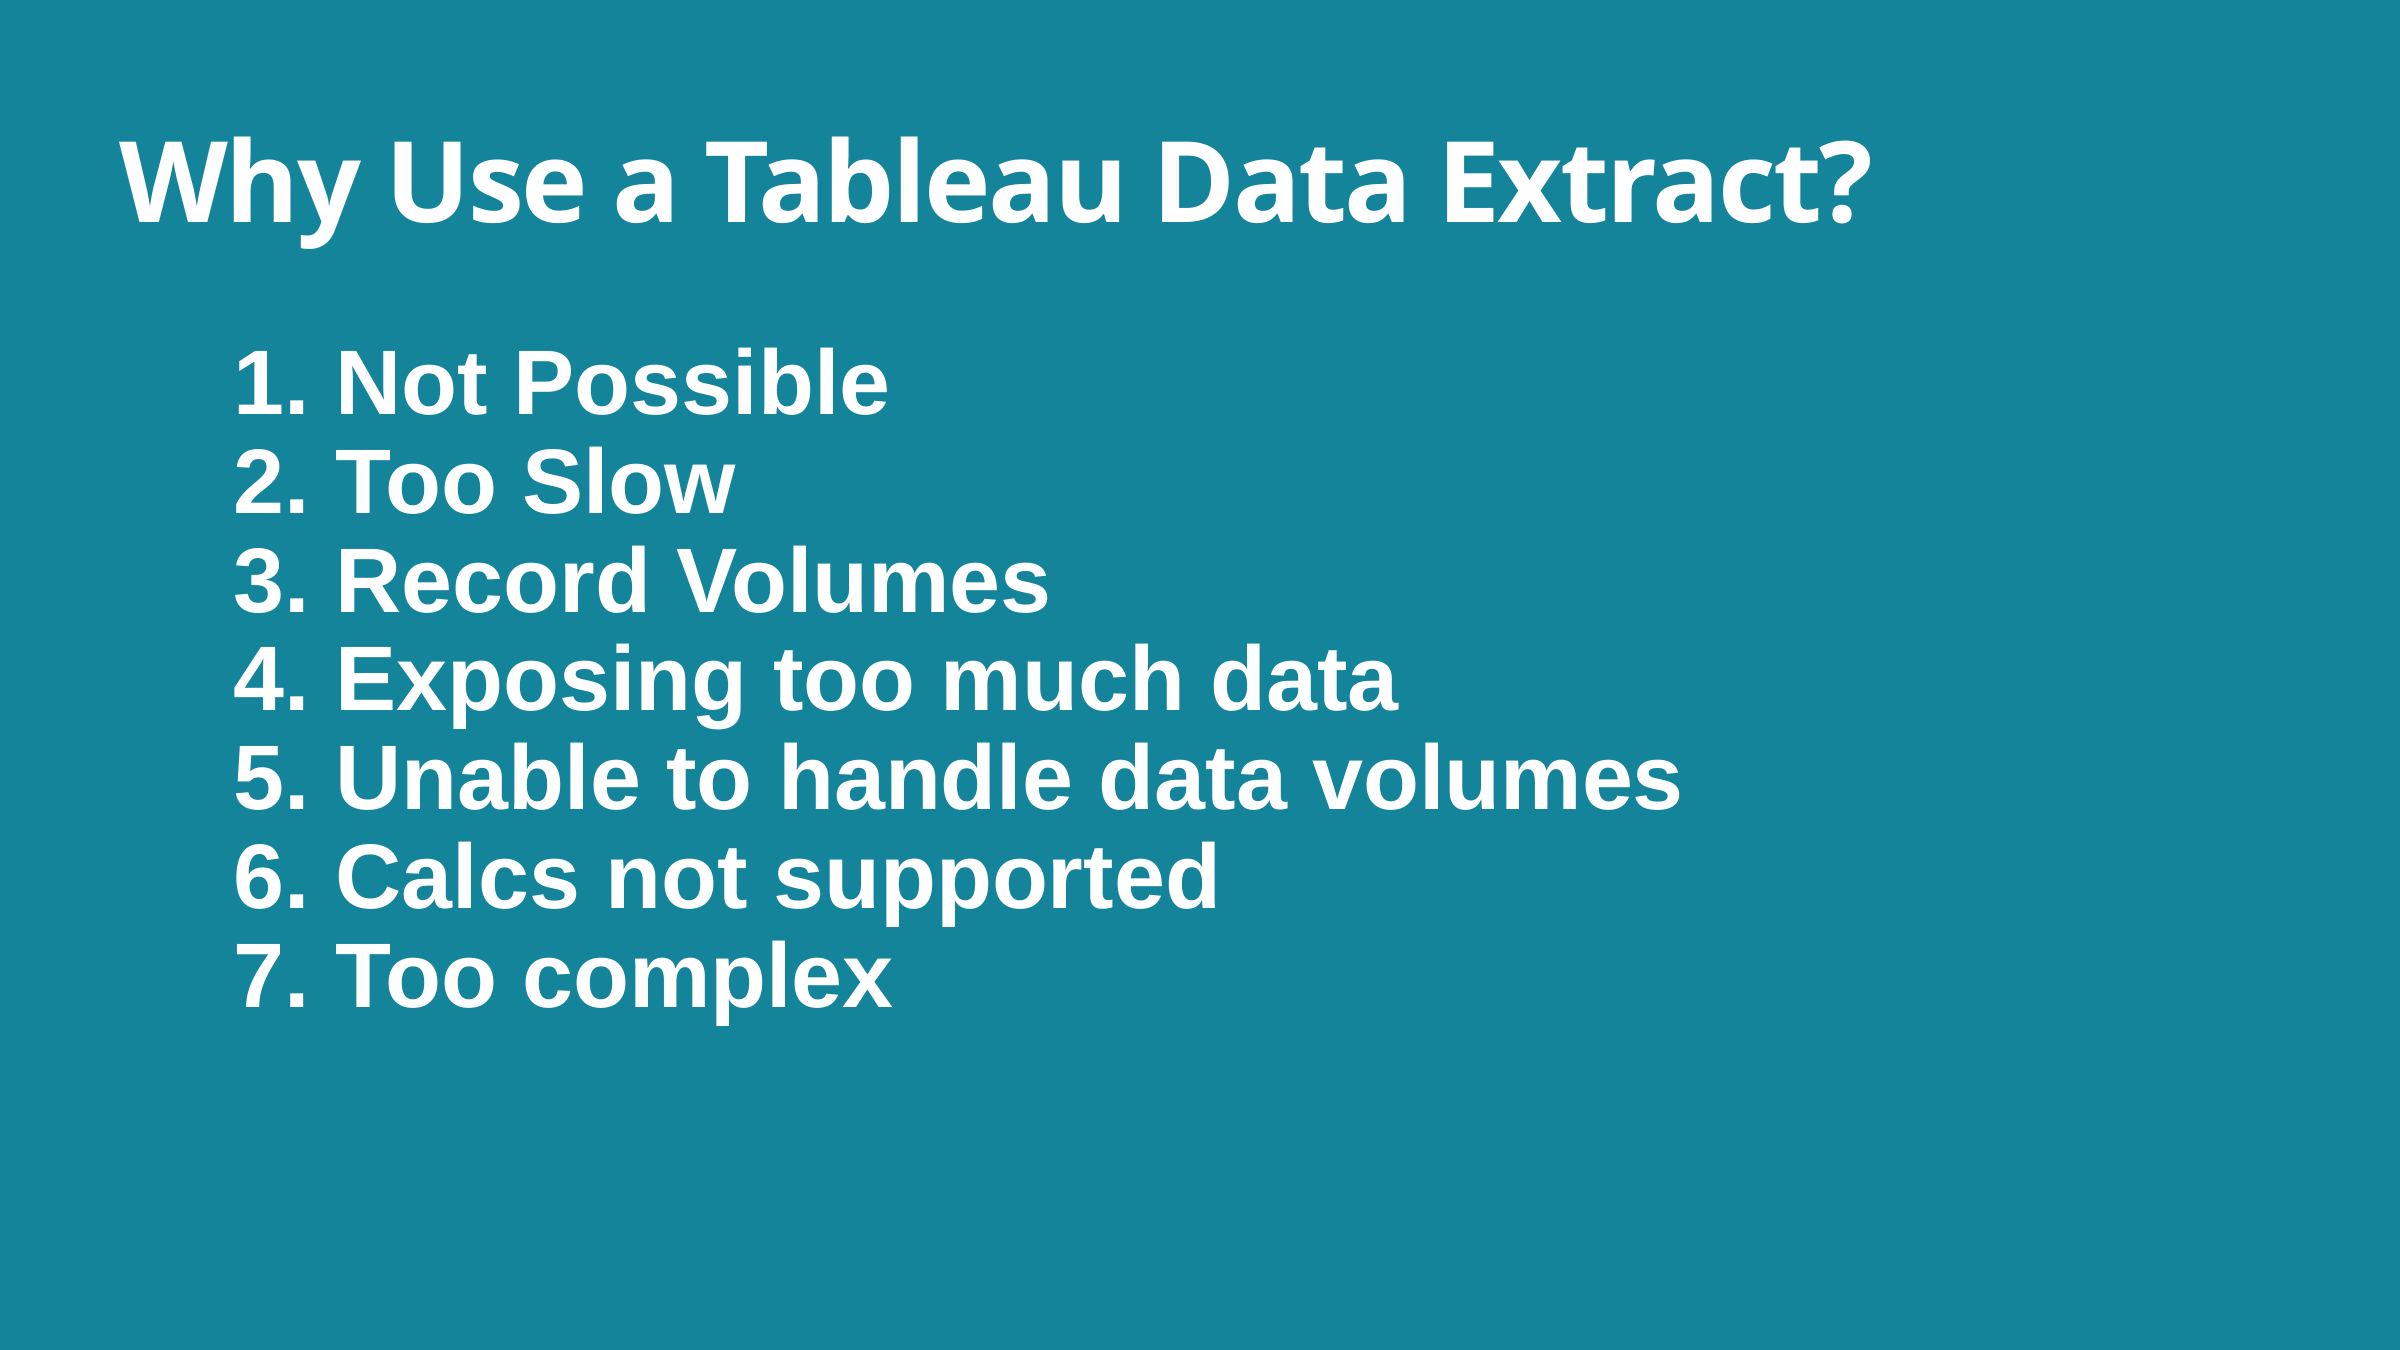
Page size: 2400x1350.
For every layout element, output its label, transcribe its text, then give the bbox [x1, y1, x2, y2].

subtitle 1. Not Possible 2. Too Slow 3. Record Volumes 4. Exposing too much data 5. Unable to handle data volumes 6. Calcs not supported 7. Too complex [210, 320, 1890, 1350]
title Why Use a Tableau Data Extract? [95, 110, 2136, 400]
